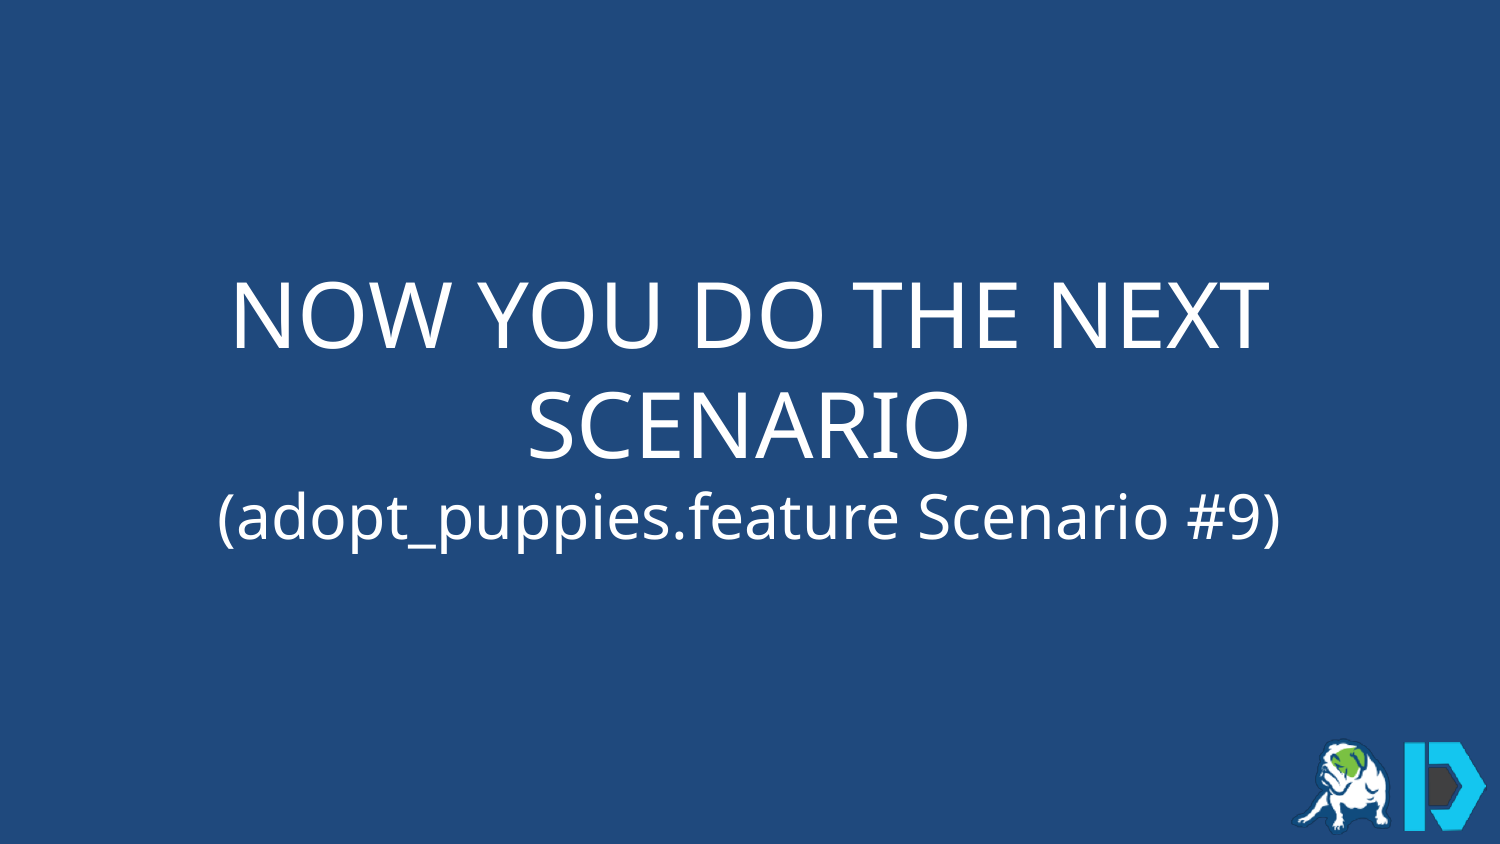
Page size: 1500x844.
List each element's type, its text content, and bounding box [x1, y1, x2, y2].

title NOW YOU DO THE NEXT SCENARIO (adopt_puppies.feature Scenario #9) [75, 334, 1425, 475]
picture [1291, 738, 1487, 836]
